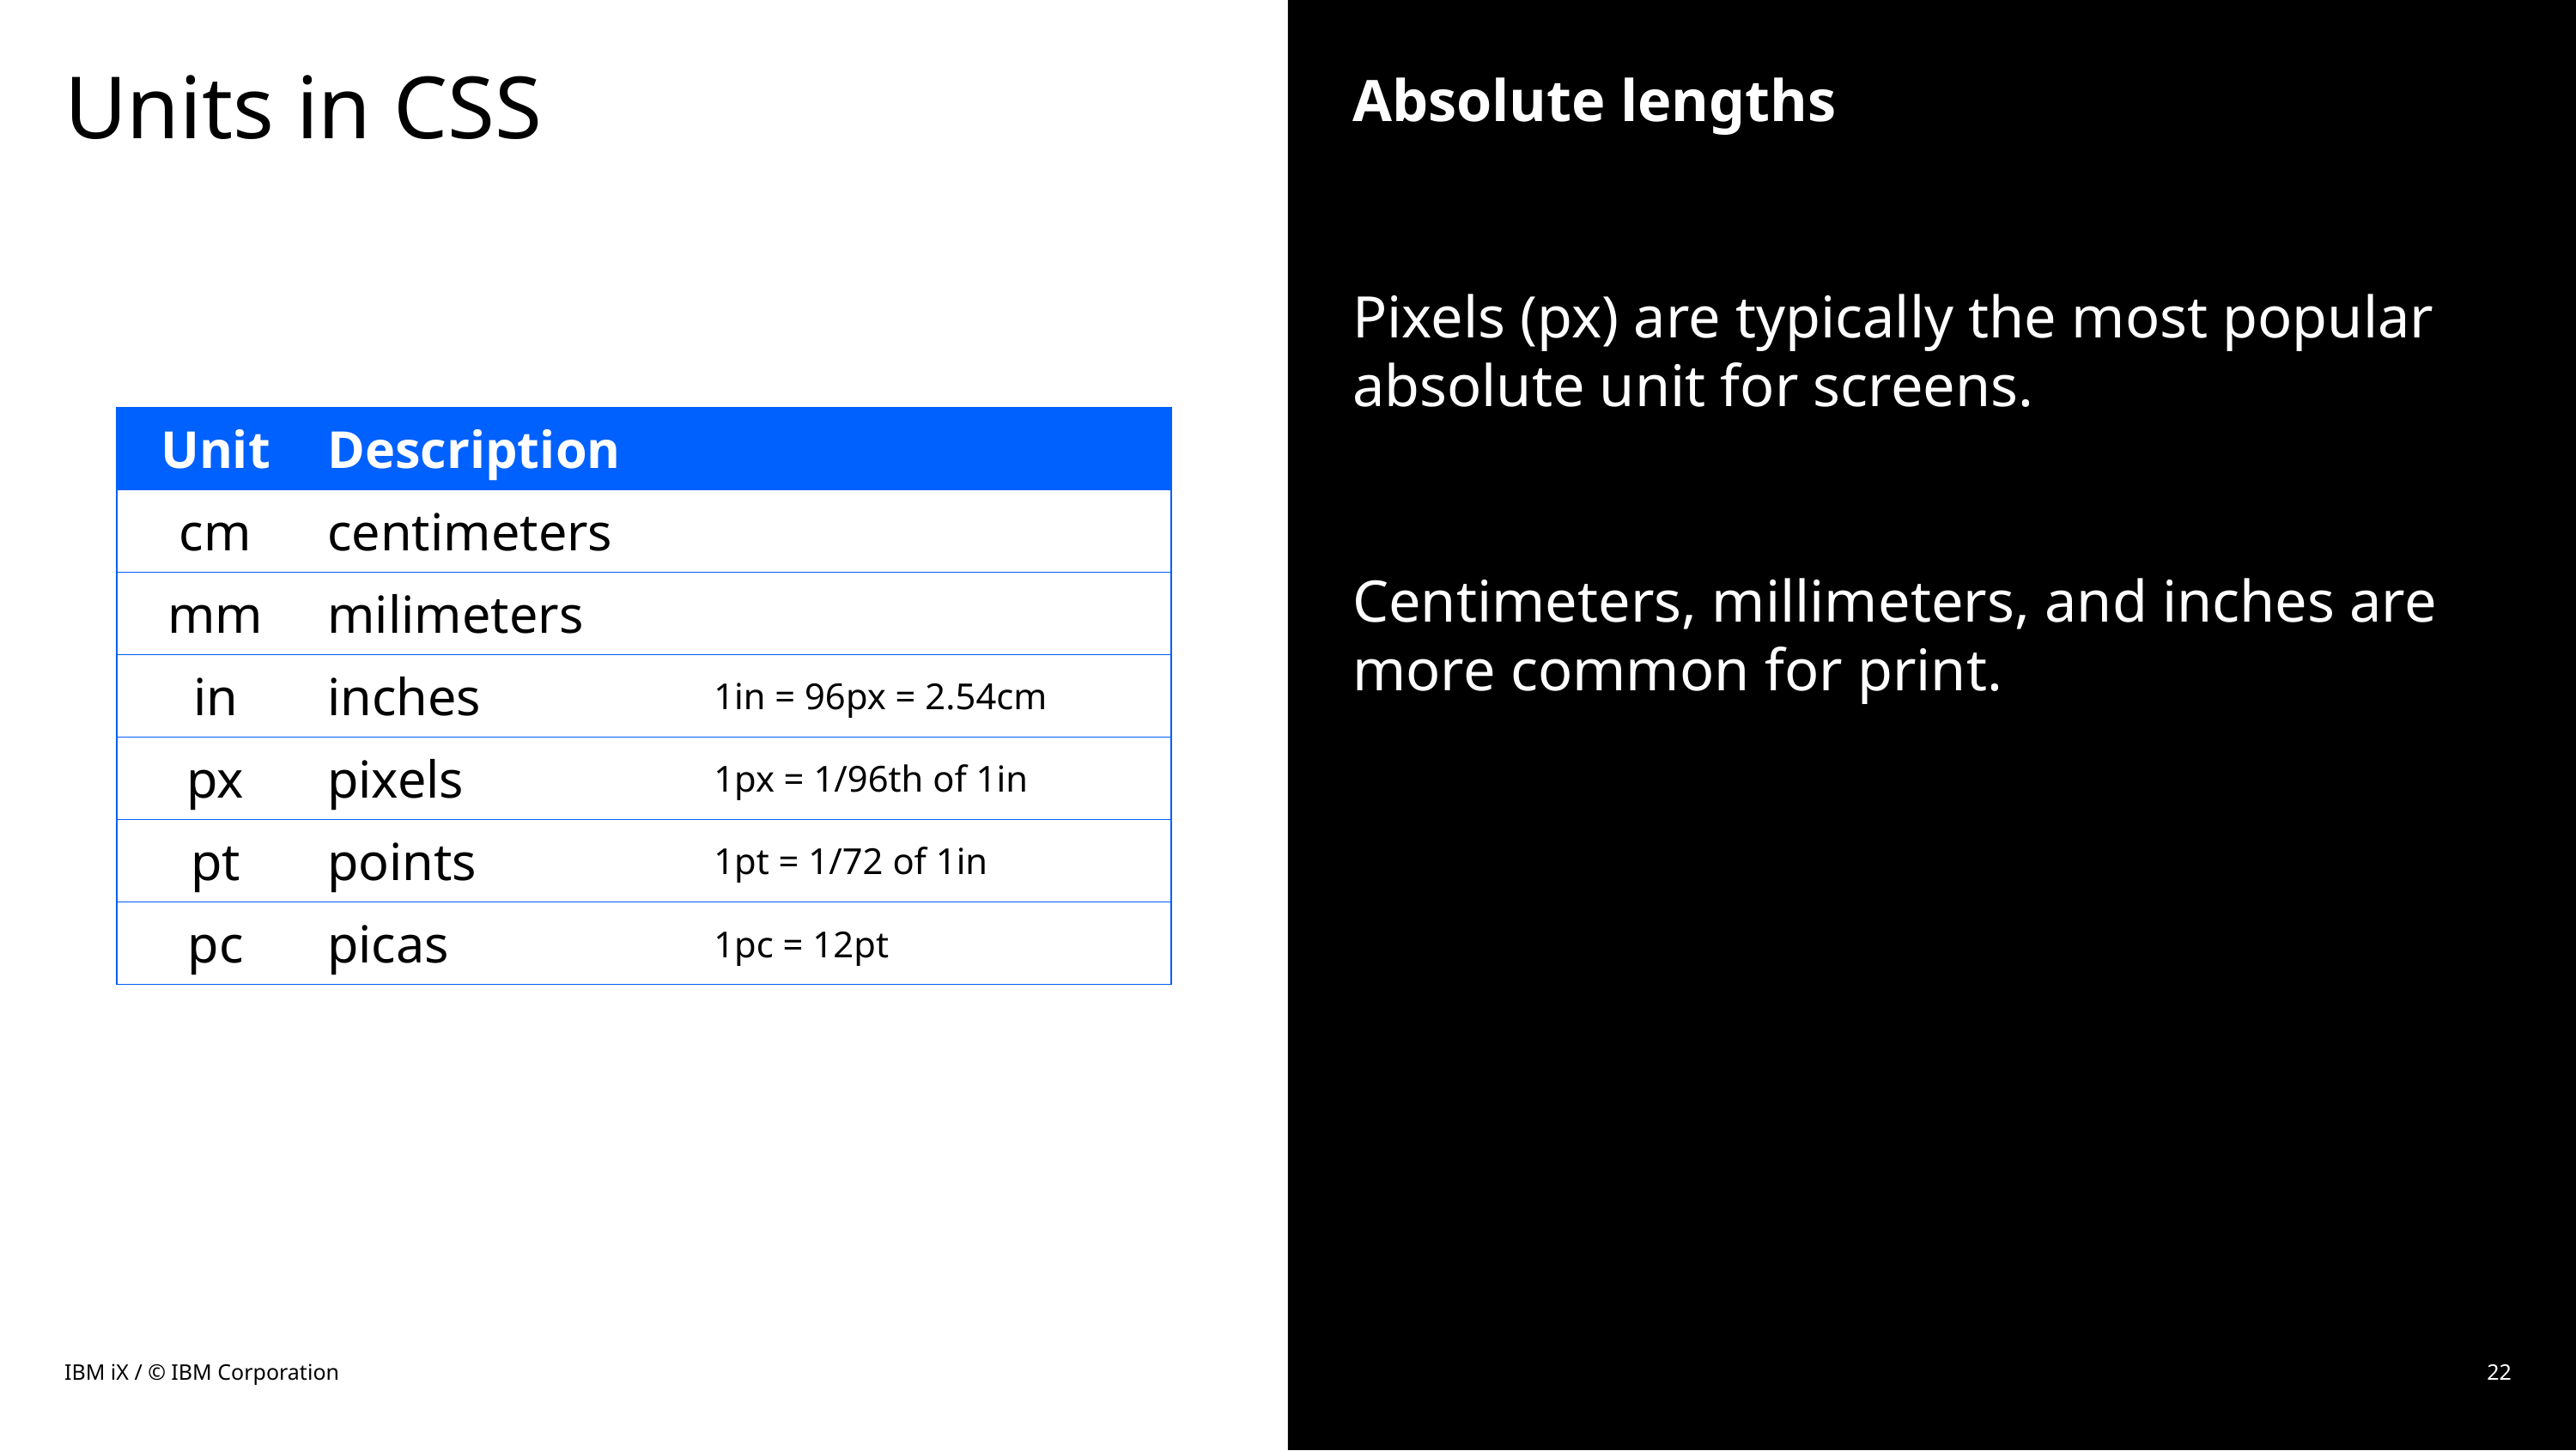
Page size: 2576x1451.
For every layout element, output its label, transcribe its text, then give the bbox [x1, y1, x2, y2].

title Units in CSS [64, 64, 1224, 1270]
table_cell 1px = 1/96th of 1in [701, 738, 1170, 819]
table_cell [701, 490, 1170, 572]
table_cell 1pt = 1/72 of 1in [701, 820, 1170, 902]
footer IBM iX / © IBM Corporation [64, 1350, 1224, 1397]
list Absolute lengths Pixels (px) are typically the most popular absolute unit for screens. Centimeters, millimeters, and inches are more common for print. [1352, 64, 2512, 1270]
table_cell 1in = 96px = 2.54cm [701, 655, 1170, 737]
table_cell inches [314, 655, 701, 737]
table_header Unit [118, 408, 314, 489]
table_cell points [314, 820, 701, 902]
table_header [701, 408, 1170, 489]
table_cell px [118, 738, 314, 819]
slide_number 22 [1996, 1350, 2512, 1397]
table_cell pt [118, 820, 314, 902]
table_cell pixels [314, 738, 701, 819]
table_cell centimeters [314, 490, 701, 572]
table_cell milimeters [314, 573, 701, 654]
table_cell mm [118, 573, 314, 654]
table_cell in [118, 655, 314, 737]
table_cell cm [118, 490, 314, 572]
table_cell pc [118, 902, 314, 984]
table_header Description [314, 408, 701, 489]
table_cell 1pc = 12pt [701, 902, 1170, 984]
table_cell [701, 573, 1170, 654]
table_cell picas [314, 902, 701, 984]
